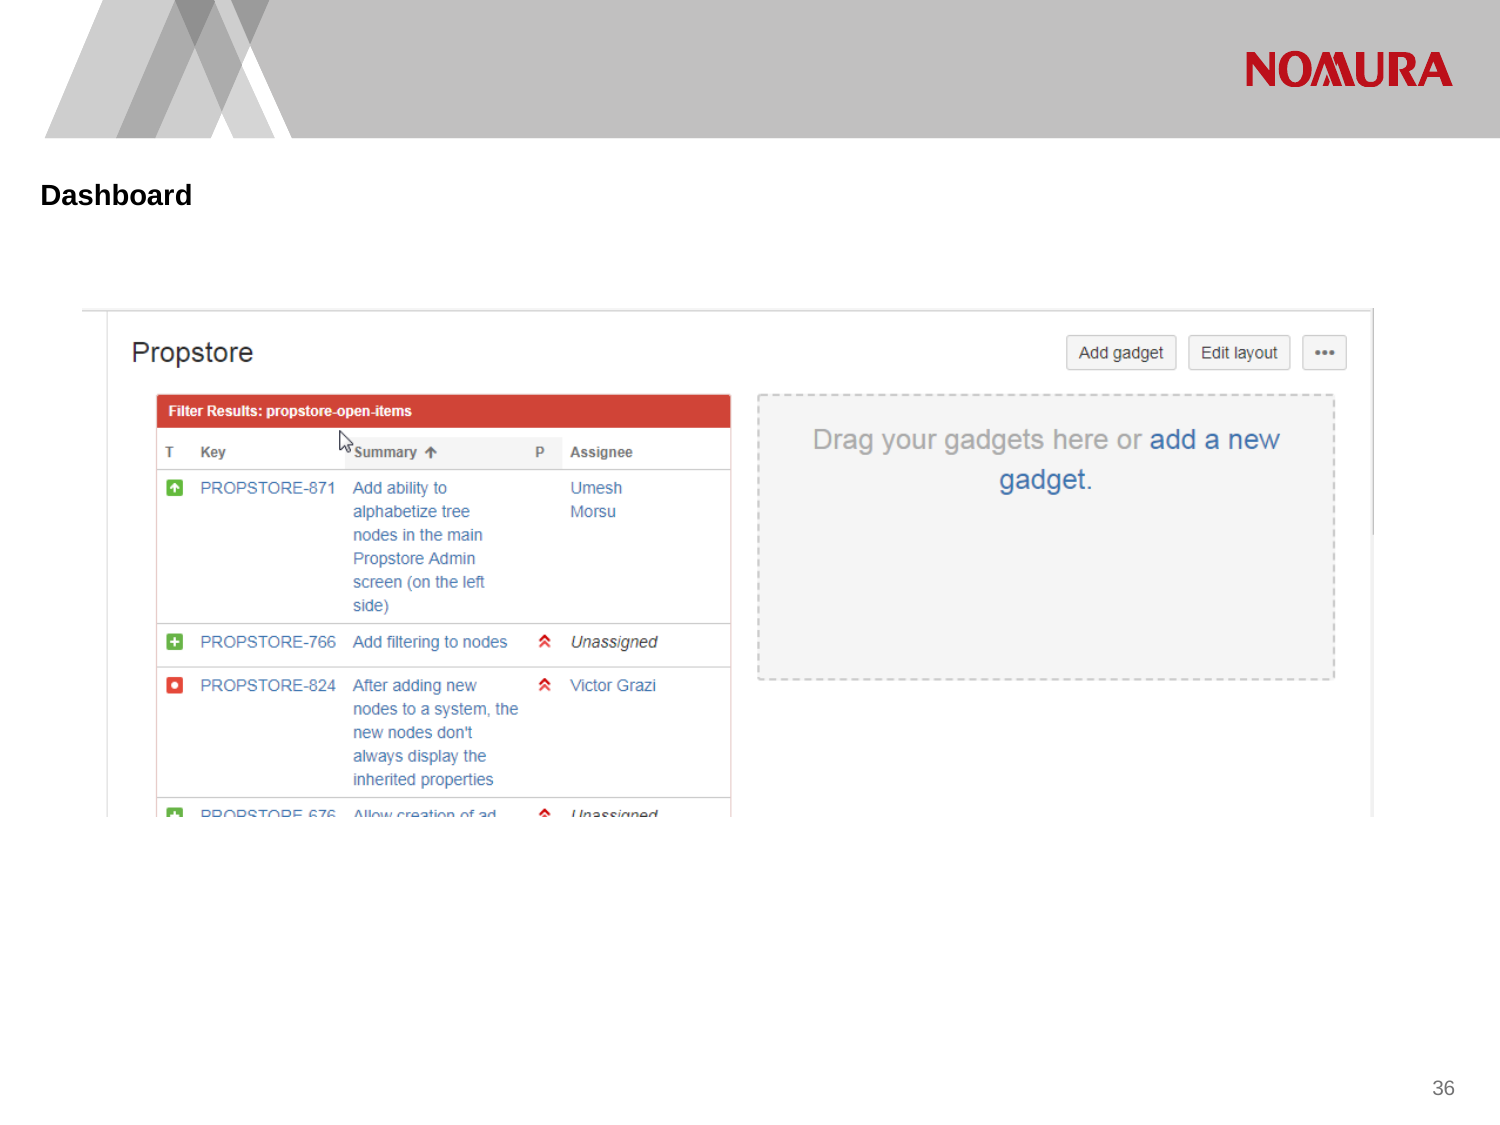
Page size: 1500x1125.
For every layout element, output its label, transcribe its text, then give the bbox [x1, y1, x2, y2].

list Dashboard [40, 172, 1460, 267]
picture [82, 308, 1374, 817]
footer 35 [1337, 1070, 1459, 1108]
